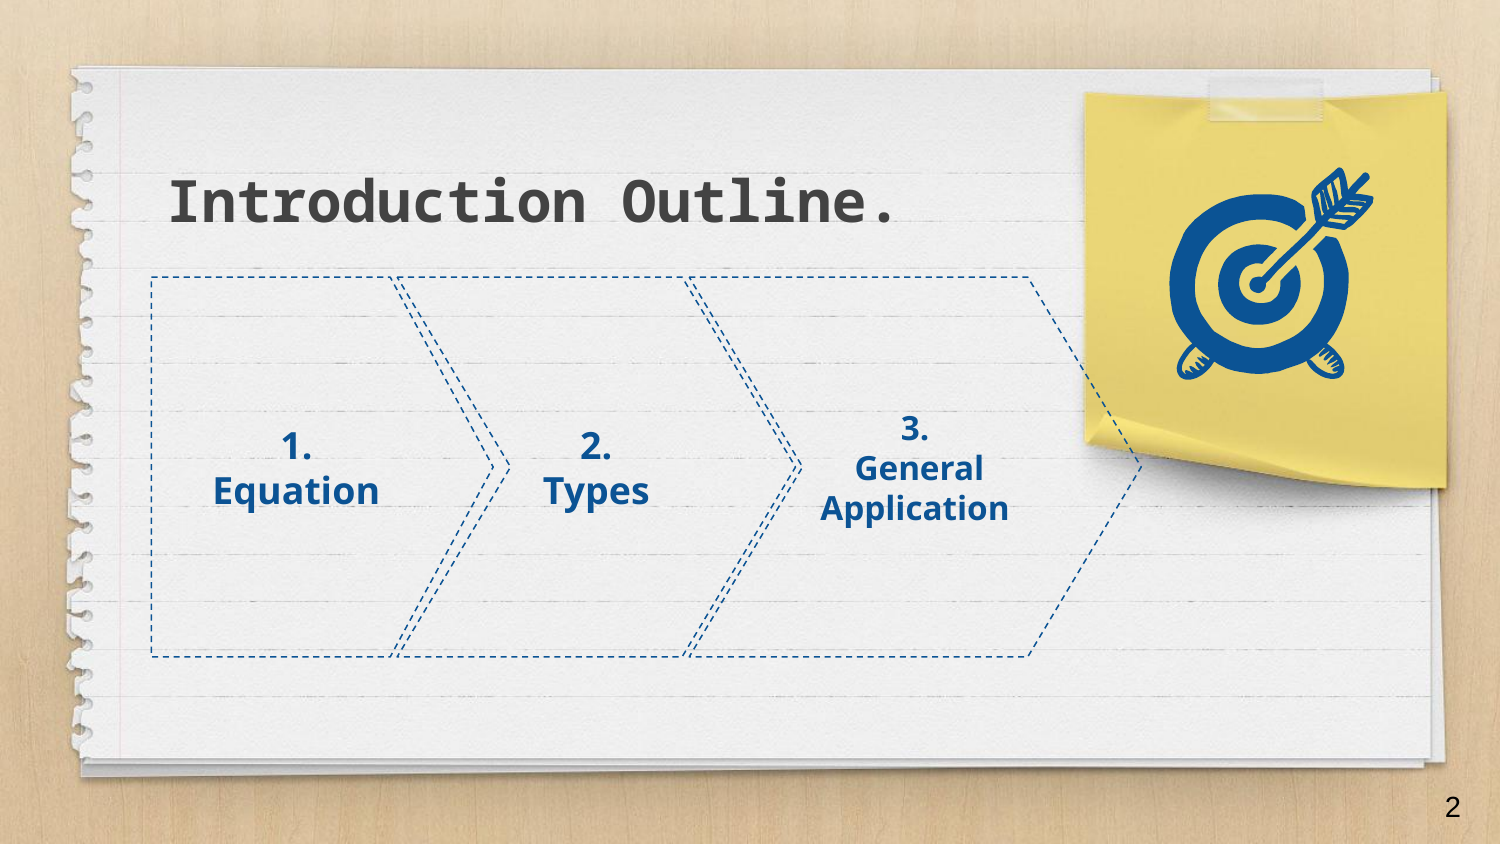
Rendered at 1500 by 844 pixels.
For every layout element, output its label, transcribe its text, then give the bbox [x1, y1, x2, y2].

title Introduction Outline. [151, 108, 1075, 249]
text_box 3. General Application [689, 277, 1142, 657]
slide_number 2 [1429, 767, 1500, 844]
text_box [1249, 167, 1374, 294]
text_box [1169, 194, 1349, 380]
text_box 2. Types [397, 277, 796, 657]
picture [0, 0, 1500, 844]
text_box 1. Equation [151, 277, 494, 657]
